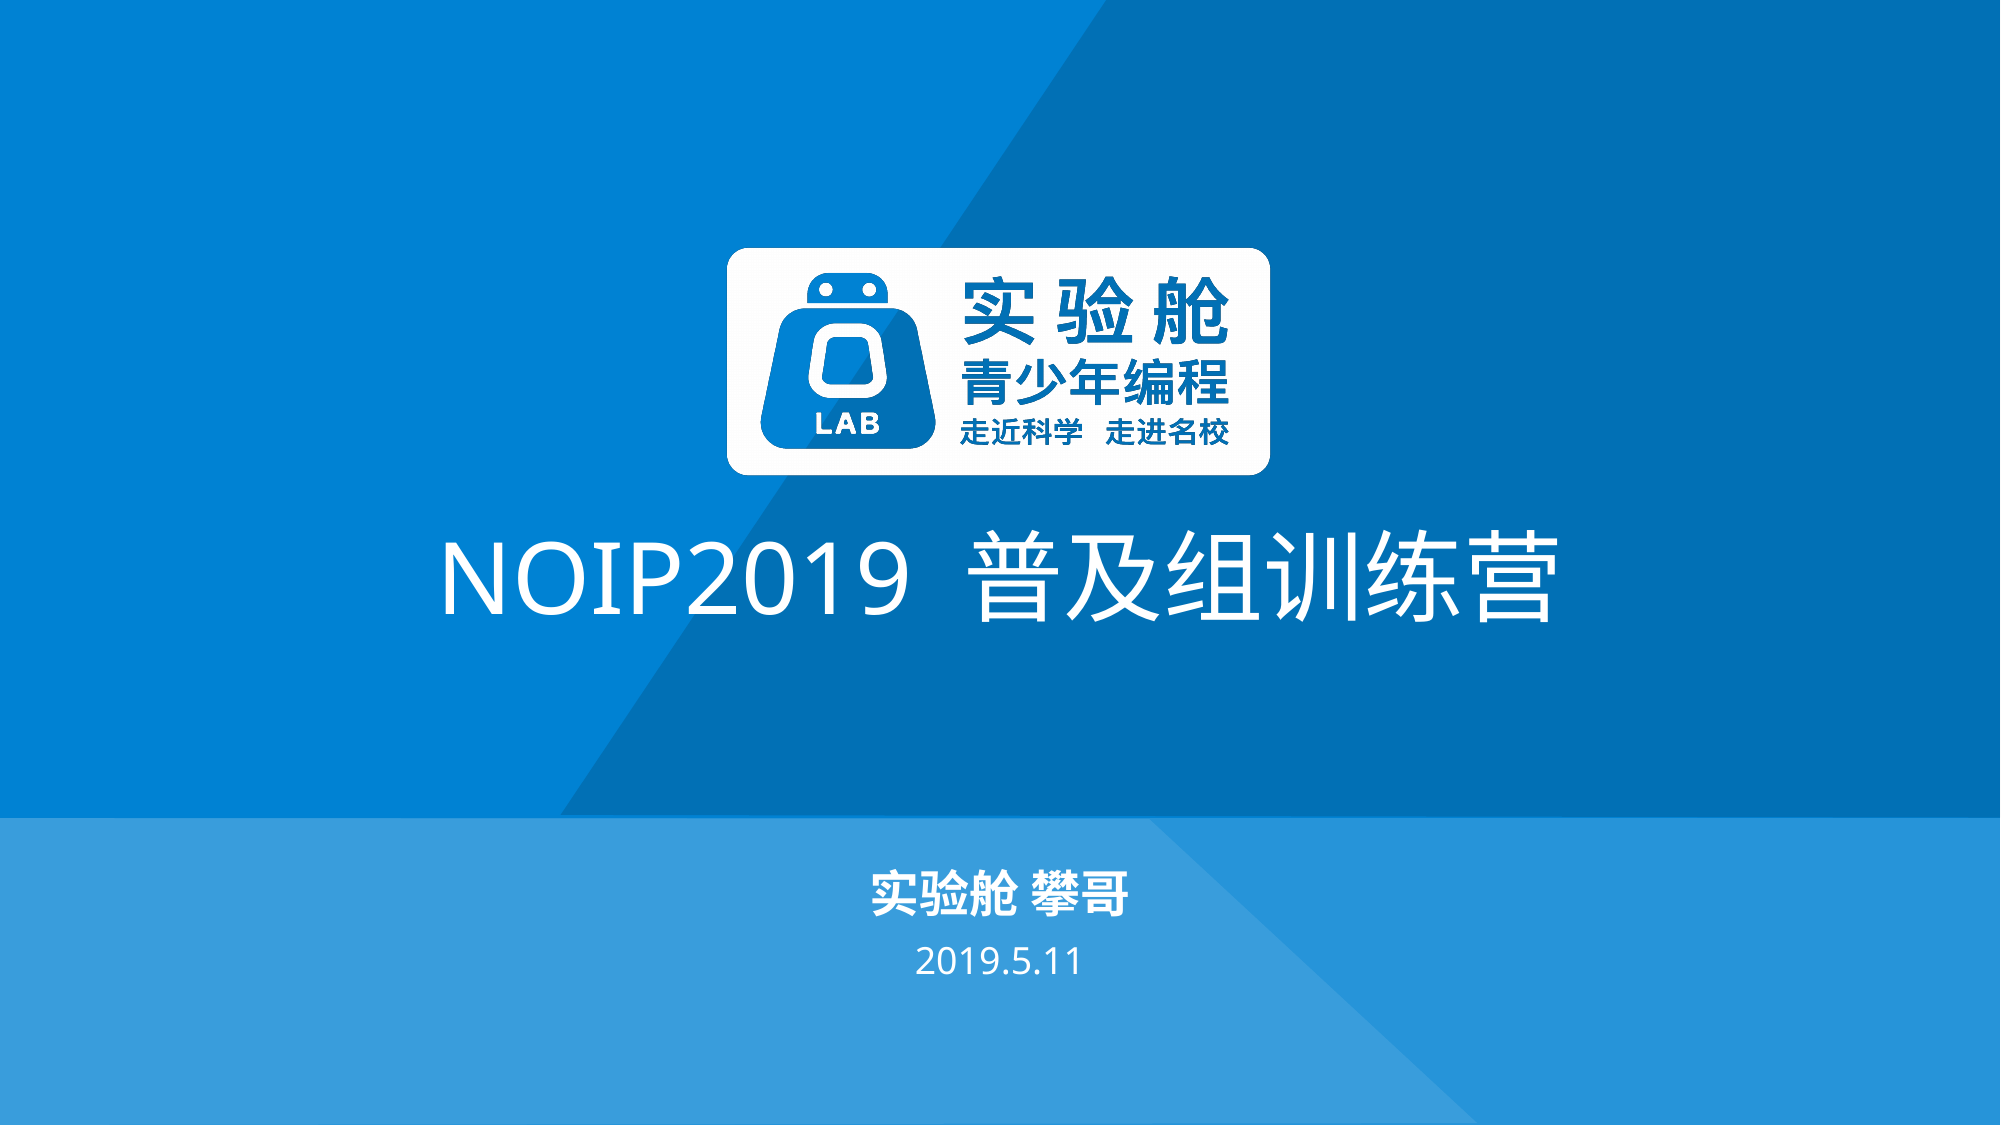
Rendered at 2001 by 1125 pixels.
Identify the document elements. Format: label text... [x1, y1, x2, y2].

picture [701, 227, 1299, 496]
title NOIP2019 普及组训练营 [40, 508, 1960, 644]
list 2019.5.11 [40, 934, 1960, 1008]
list 实验舱 攀哥 [40, 861, 1960, 934]
